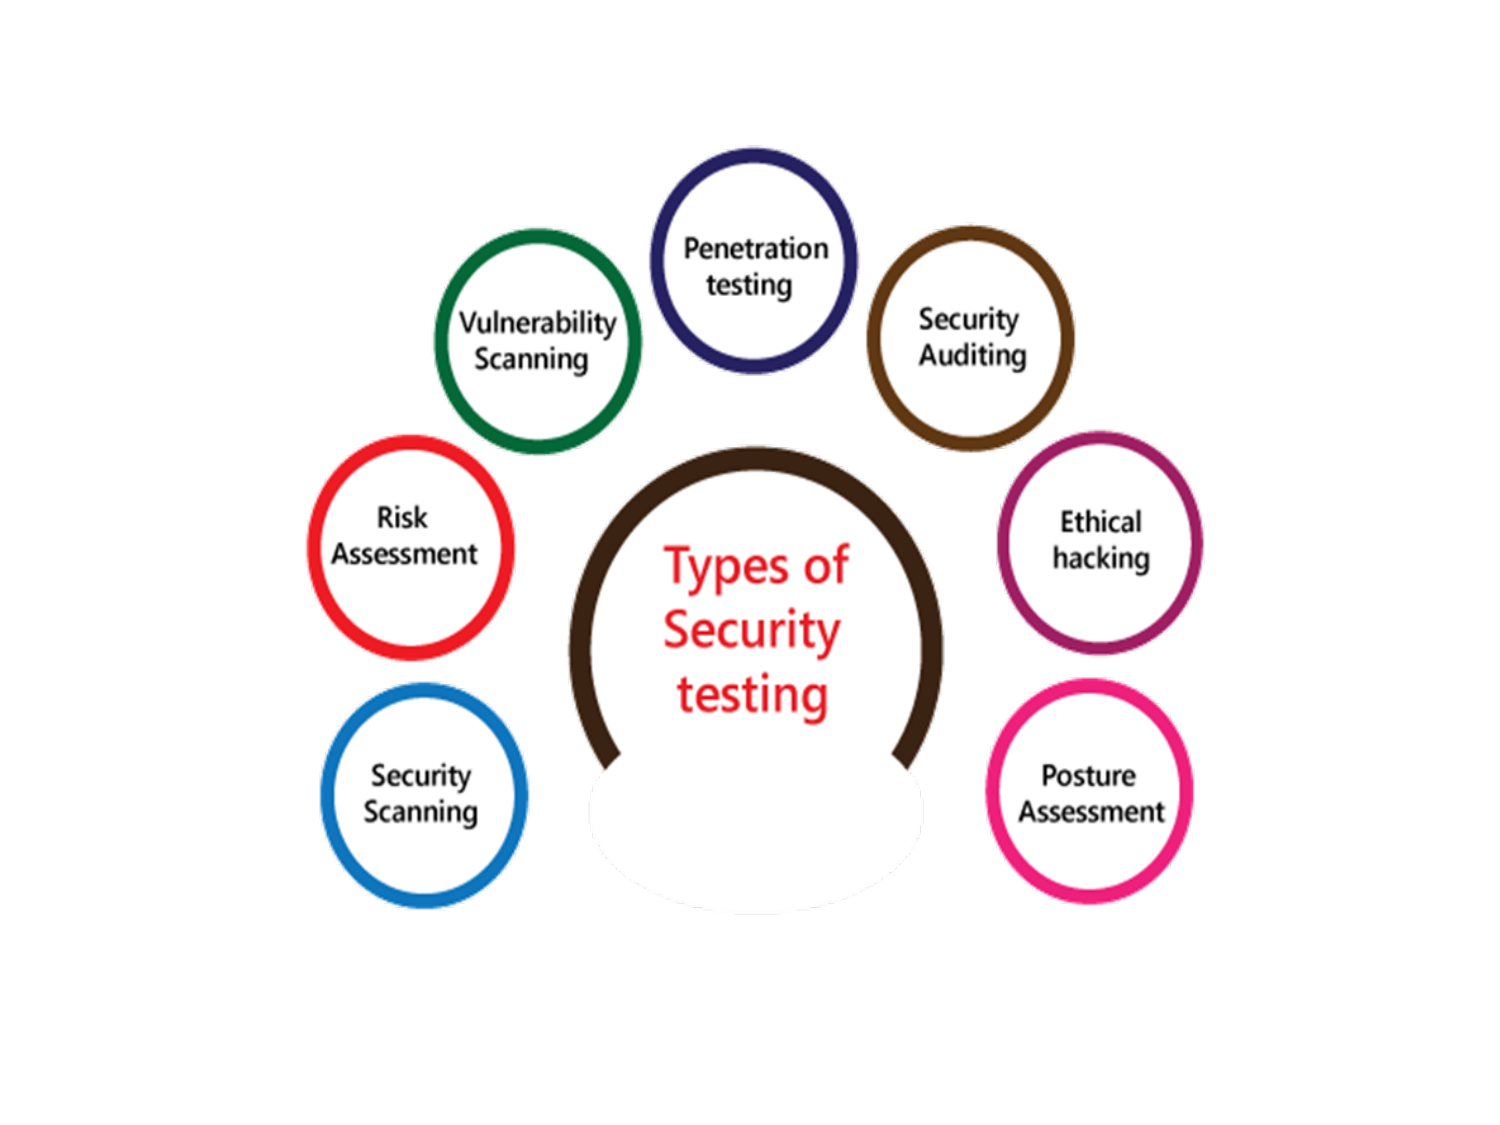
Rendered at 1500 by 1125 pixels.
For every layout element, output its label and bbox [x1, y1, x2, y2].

list [288, 125, 1235, 924]
